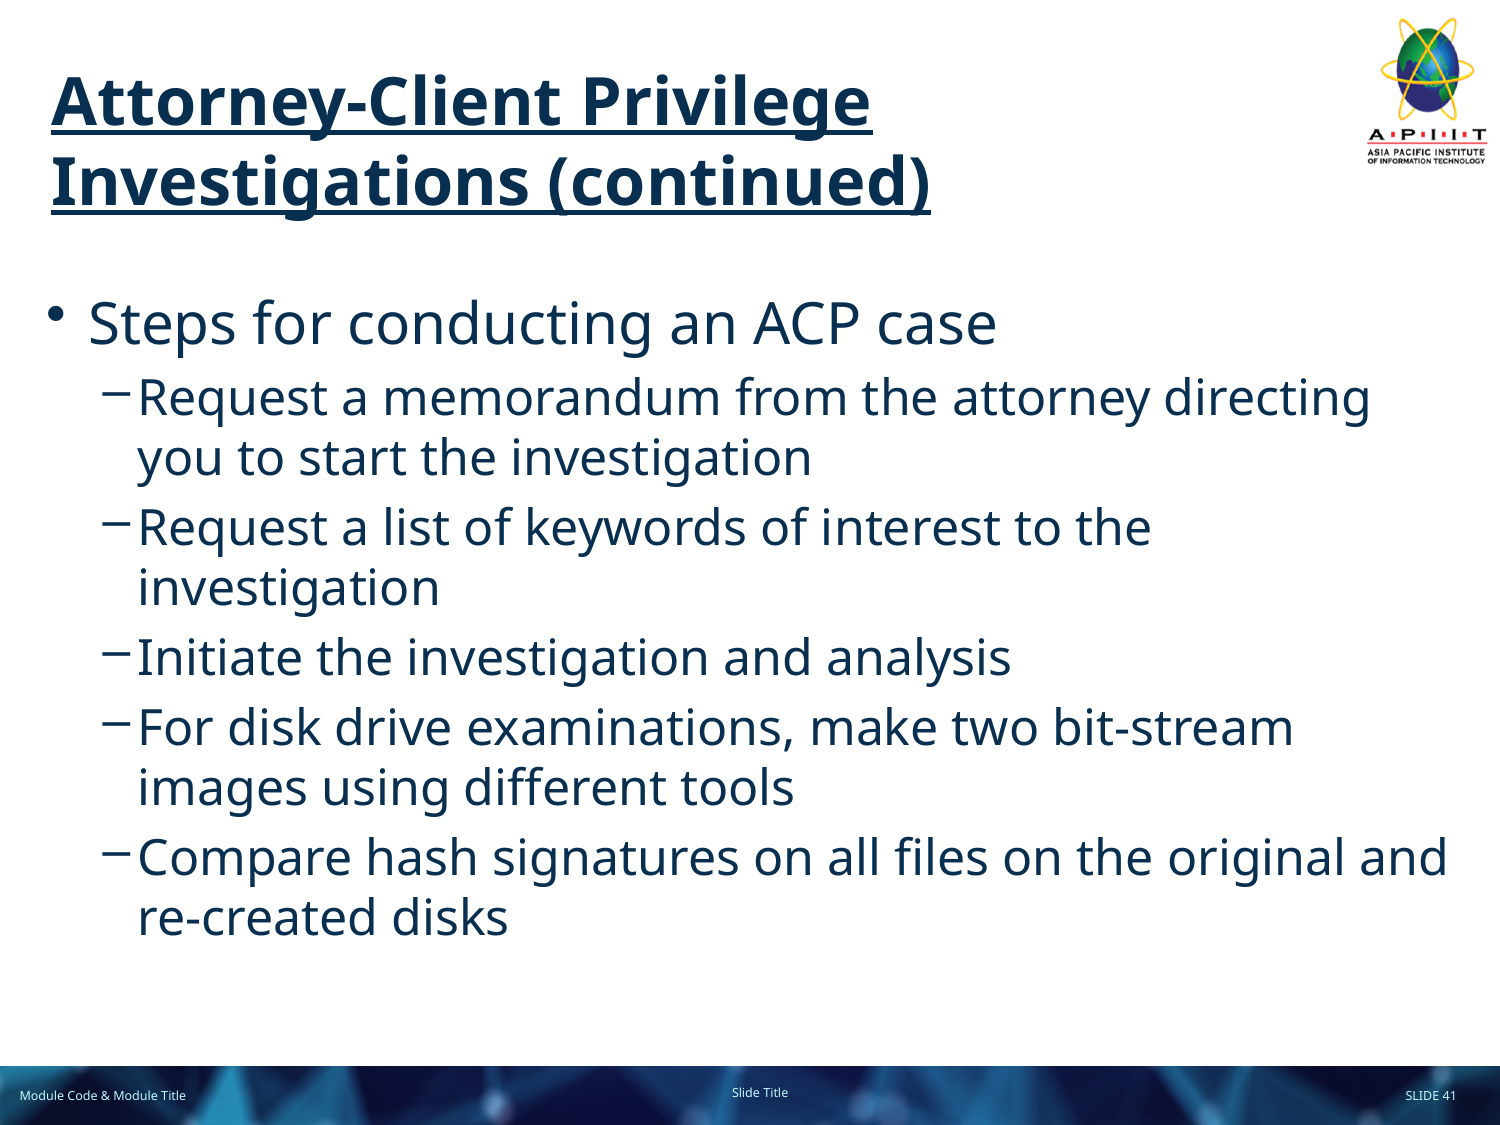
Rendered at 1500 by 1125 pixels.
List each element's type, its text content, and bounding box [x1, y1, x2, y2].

list Steps for conducting an ACP case Request a memorandum from the attorney directing you to start the investigation Request a list of keywords of interest to the investigation Initiate the investigation and analysis For disk drive examinations, make two bit-stream images using different tools Compare hash signatures on all files on the original and re-created disks [31, 278, 1477, 1021]
title Attorney-Client Privilege Investigations (continued) [36, 45, 1323, 233]
picture [1353, 0, 1500, 182]
picture [0, 1066, 1500, 1125]
